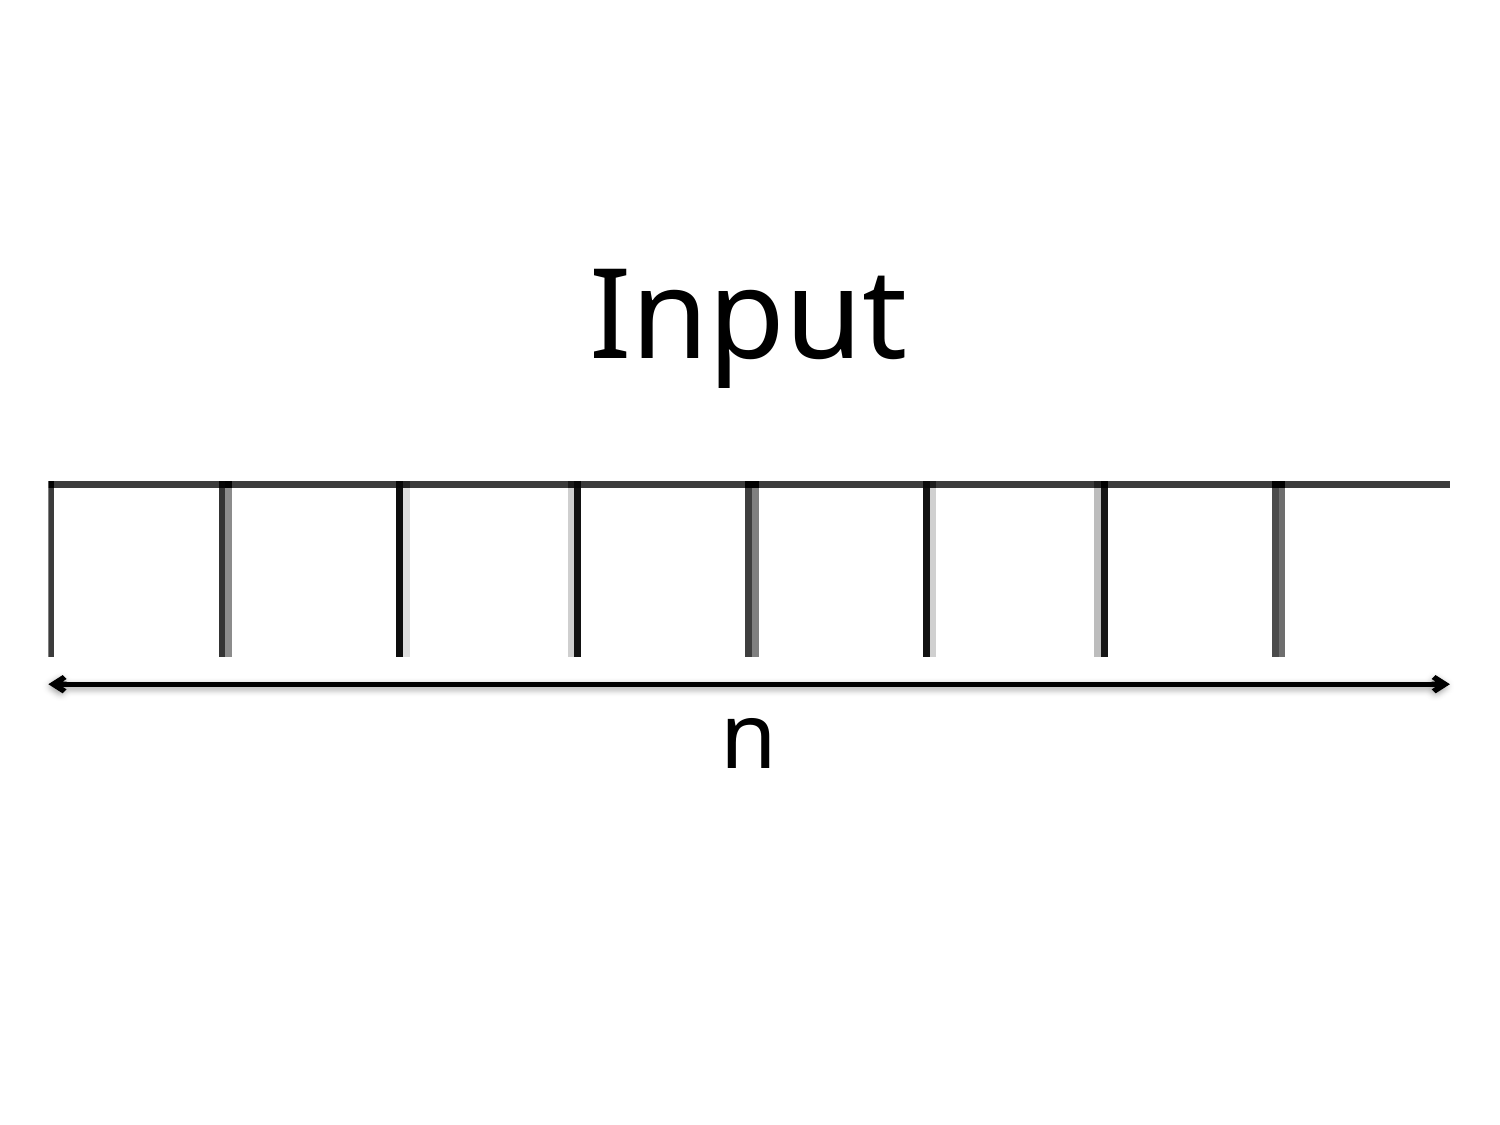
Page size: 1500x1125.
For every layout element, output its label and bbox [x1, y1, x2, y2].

text_box [48, 226, 1451, 797]
